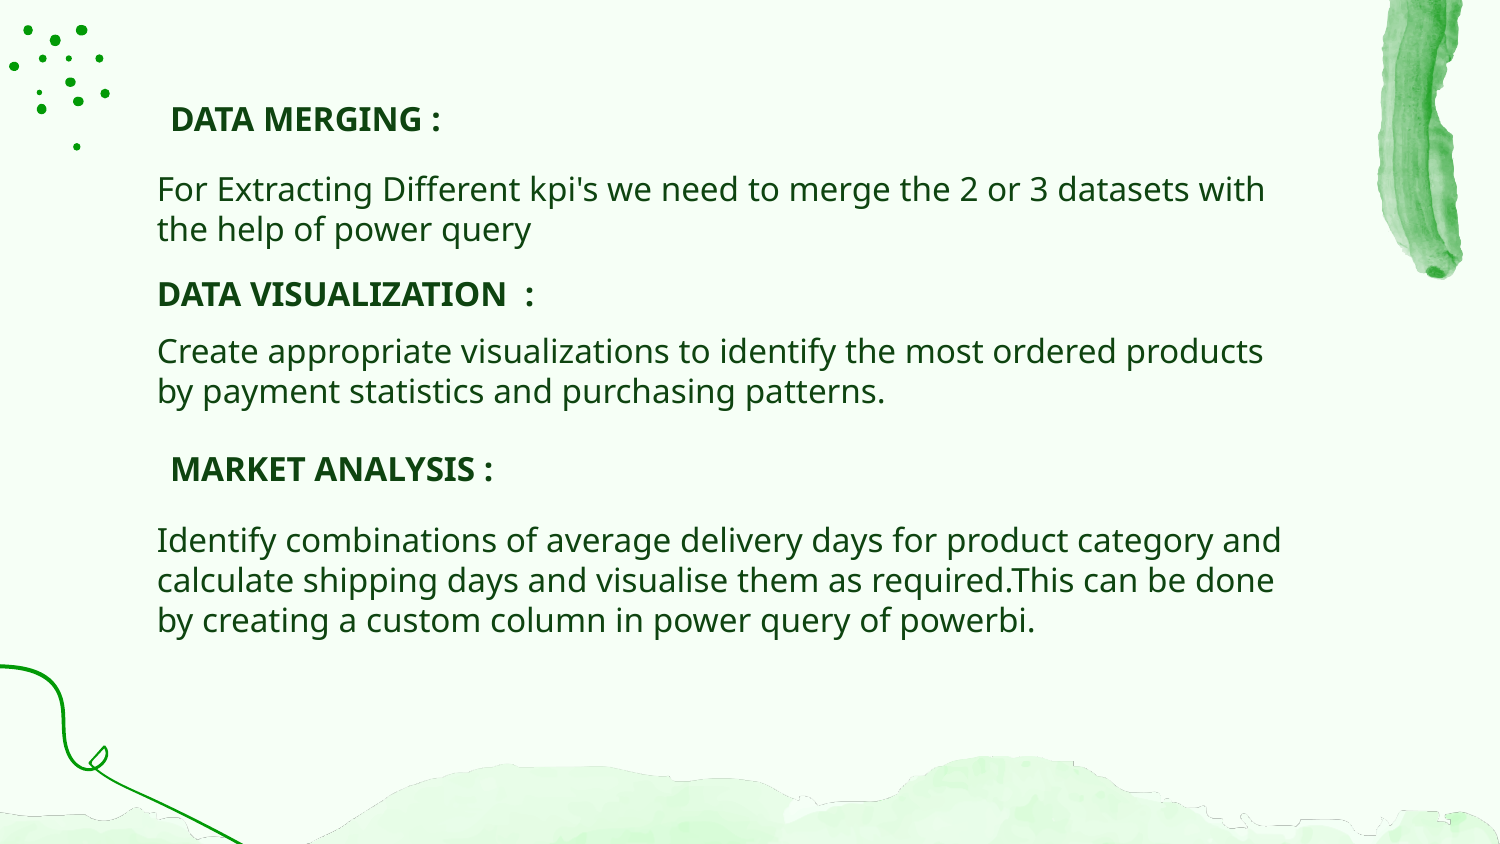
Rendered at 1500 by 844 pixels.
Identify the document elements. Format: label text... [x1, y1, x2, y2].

text_box Identify combinations of average delivery days for product category and calculate shipping days and visualise them as required.This can be done by creating a custom column in power query of powerbi. [141, 504, 1311, 615]
picture [92, 756, 104, 766]
text_box DATA MERGING : [154, 83, 1023, 153]
picture [99, 756, 1500, 844]
picture [0, 756, 235, 844]
text_box DATA VISUALIZATION : [141, 258, 1010, 315]
text_box For Extracting Different kpi's we need to merge the 2 or 3 datasets with the help of power query [141, 153, 1311, 264]
text_box Create appropriate visualizations to identify the most ordered products by payment statistics and purchasing patterns. [141, 315, 1311, 426]
picture [1377, 0, 1469, 280]
picture [72, 756, 93, 768]
text_box MARKET ANALYSIS : [154, 432, 1023, 504]
